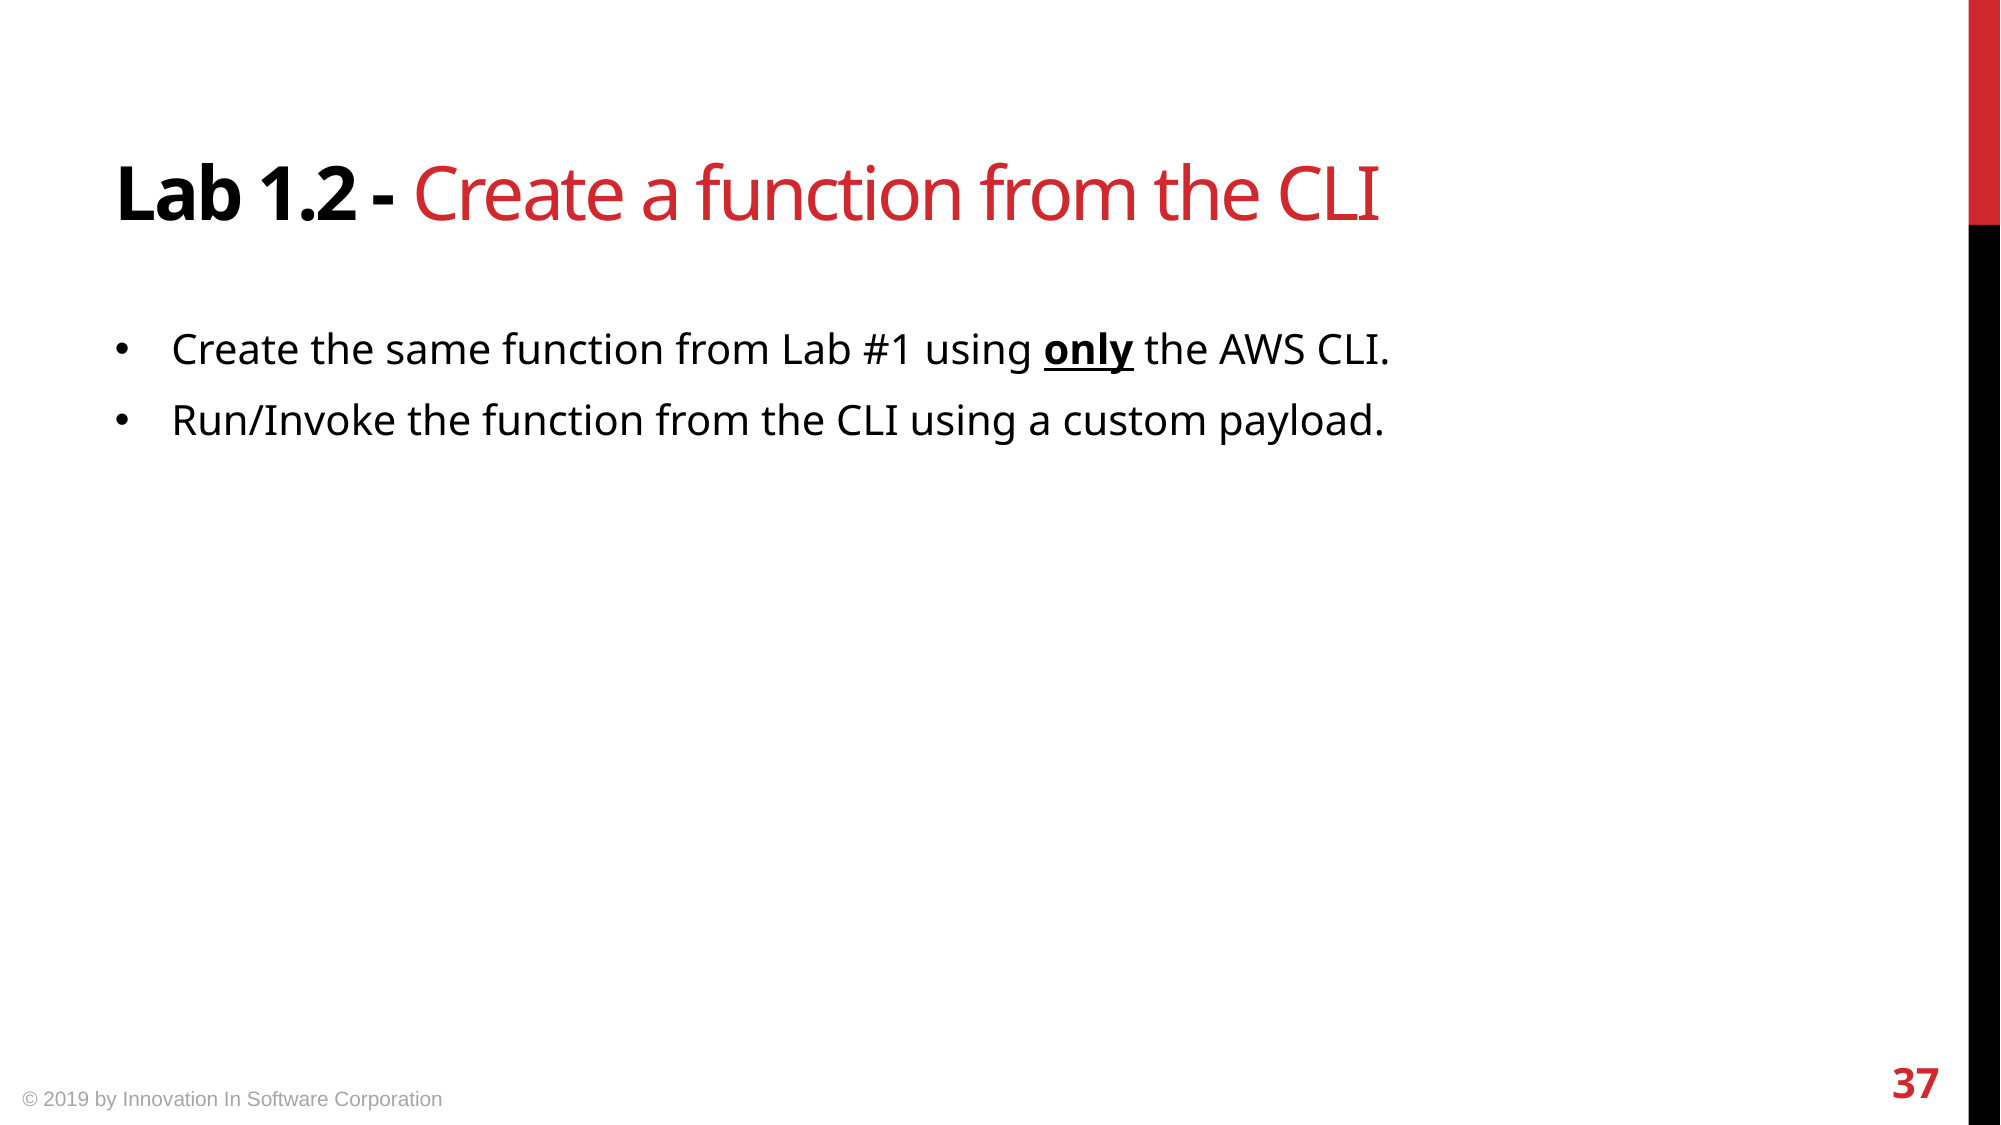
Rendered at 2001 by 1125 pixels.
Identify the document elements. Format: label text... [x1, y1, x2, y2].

title Lab 1.2 - Create a function from the CLI [99, 123, 1877, 244]
list Create the same function from Lab #1 using only the AWS CLI. Run/Invoke the function from the CLI using a custom payload. [99, 274, 1767, 1104]
footer © 2019 by Innovation In Software Corporation [7, 1078, 758, 1125]
slide_number 37 [1739, 1045, 1956, 1125]
